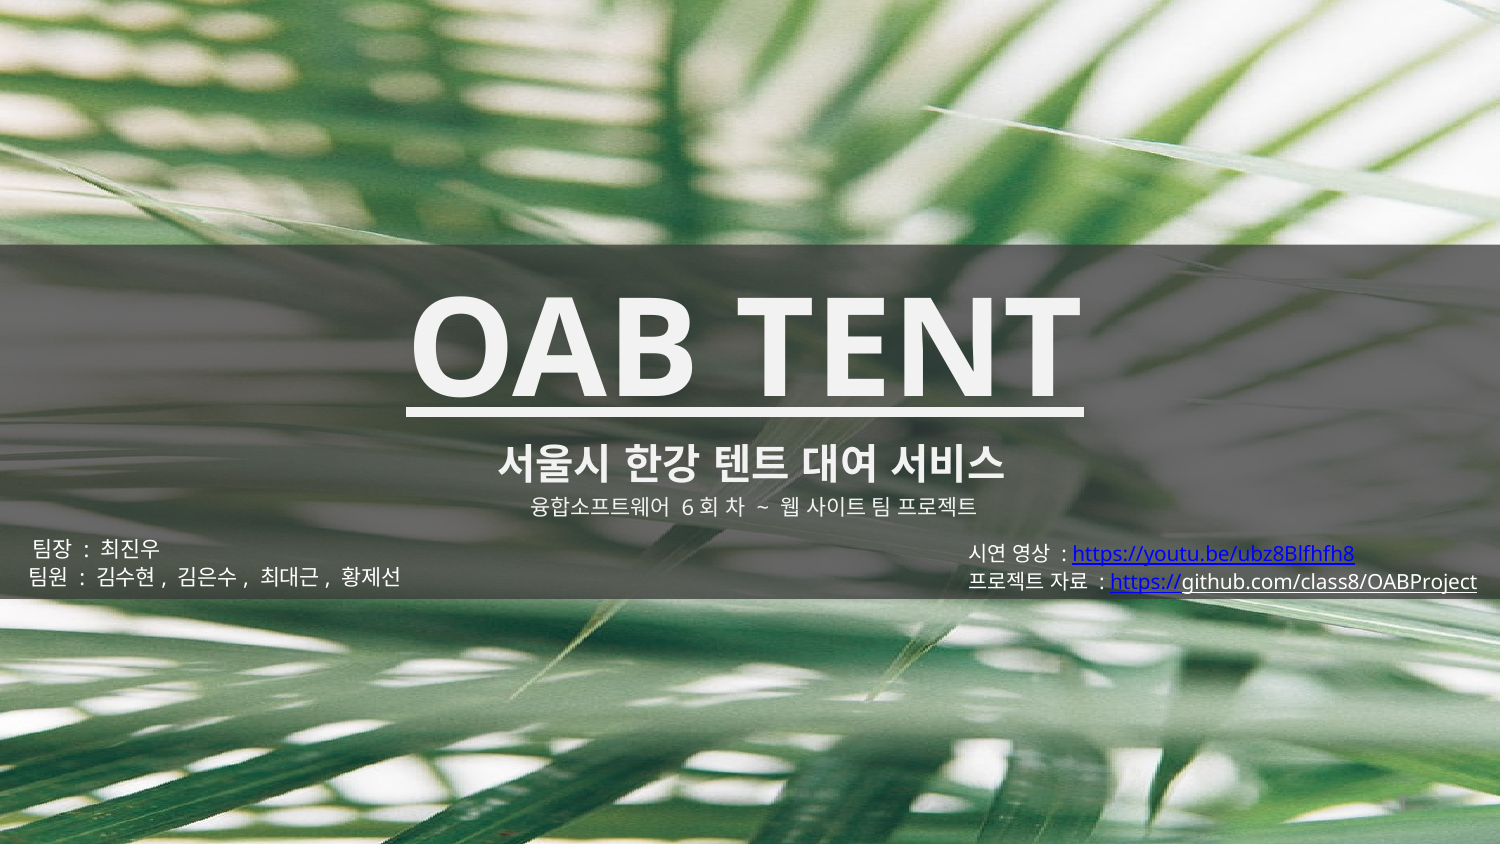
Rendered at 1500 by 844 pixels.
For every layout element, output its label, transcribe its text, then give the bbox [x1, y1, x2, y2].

picture [0, 0, 1500, 243]
slide_number 1 [1074, 782, 1425, 827]
text_box 시연 영상 : https://youtu.be/ubz8Blfhfh8 프로젝트 자료 : https://github.com/class8/OABProject [954, 533, 1498, 605]
picture [0, 601, 1500, 844]
text_box 융합소프트웨어 6회 차 ~ 웹 사이트 팀 프로젝트 [515, 486, 994, 528]
text_box OAB TENT [391, 251, 1099, 432]
text_box 팀원 : 김수현, 김은수, 최대근, 황제선 [13, 556, 417, 597]
text_box 서울시 한강 텐트 대여 서비스 [482, 430, 1022, 496]
text_box 팀장 : 최진우 [17, 528, 176, 556]
text_box [0, 243, 1500, 601]
